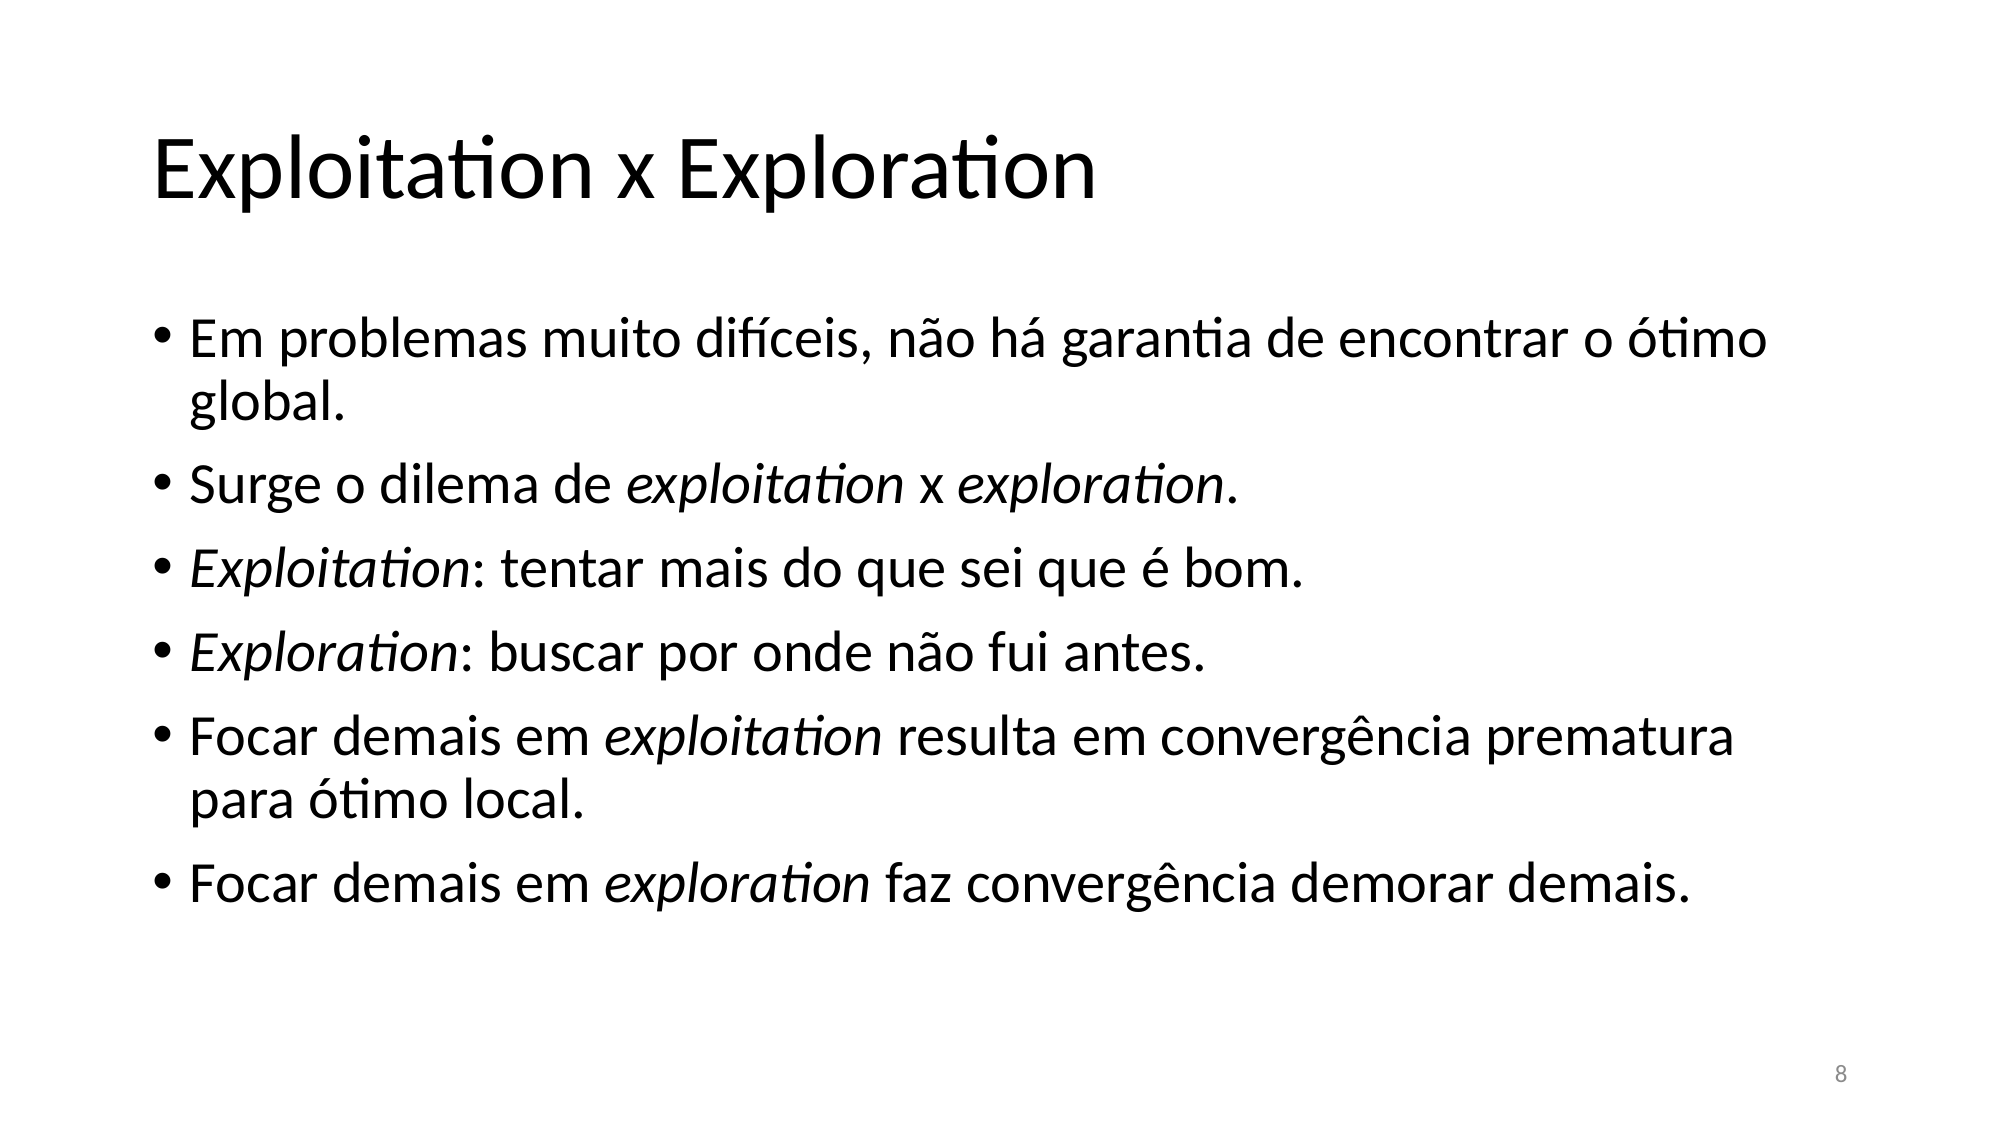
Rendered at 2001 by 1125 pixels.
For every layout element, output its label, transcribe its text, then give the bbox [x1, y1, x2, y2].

title Exploitation x Exploration [137, 59, 1863, 278]
list Em problemas muito difíceis, não há garantia de encontrar o ótimo global. Surge o dilema de exploitation x exploration. Exploitation: tentar mais do que sei que é bom. Exploration: buscar por onde não fui antes. Focar demais em exploitation resulta em convergência prematura para ótimo local. Focar demais em exploration faz convergência demorar demais. [137, 299, 1863, 1014]
slide_number 8 [1412, 1042, 1863, 1103]
